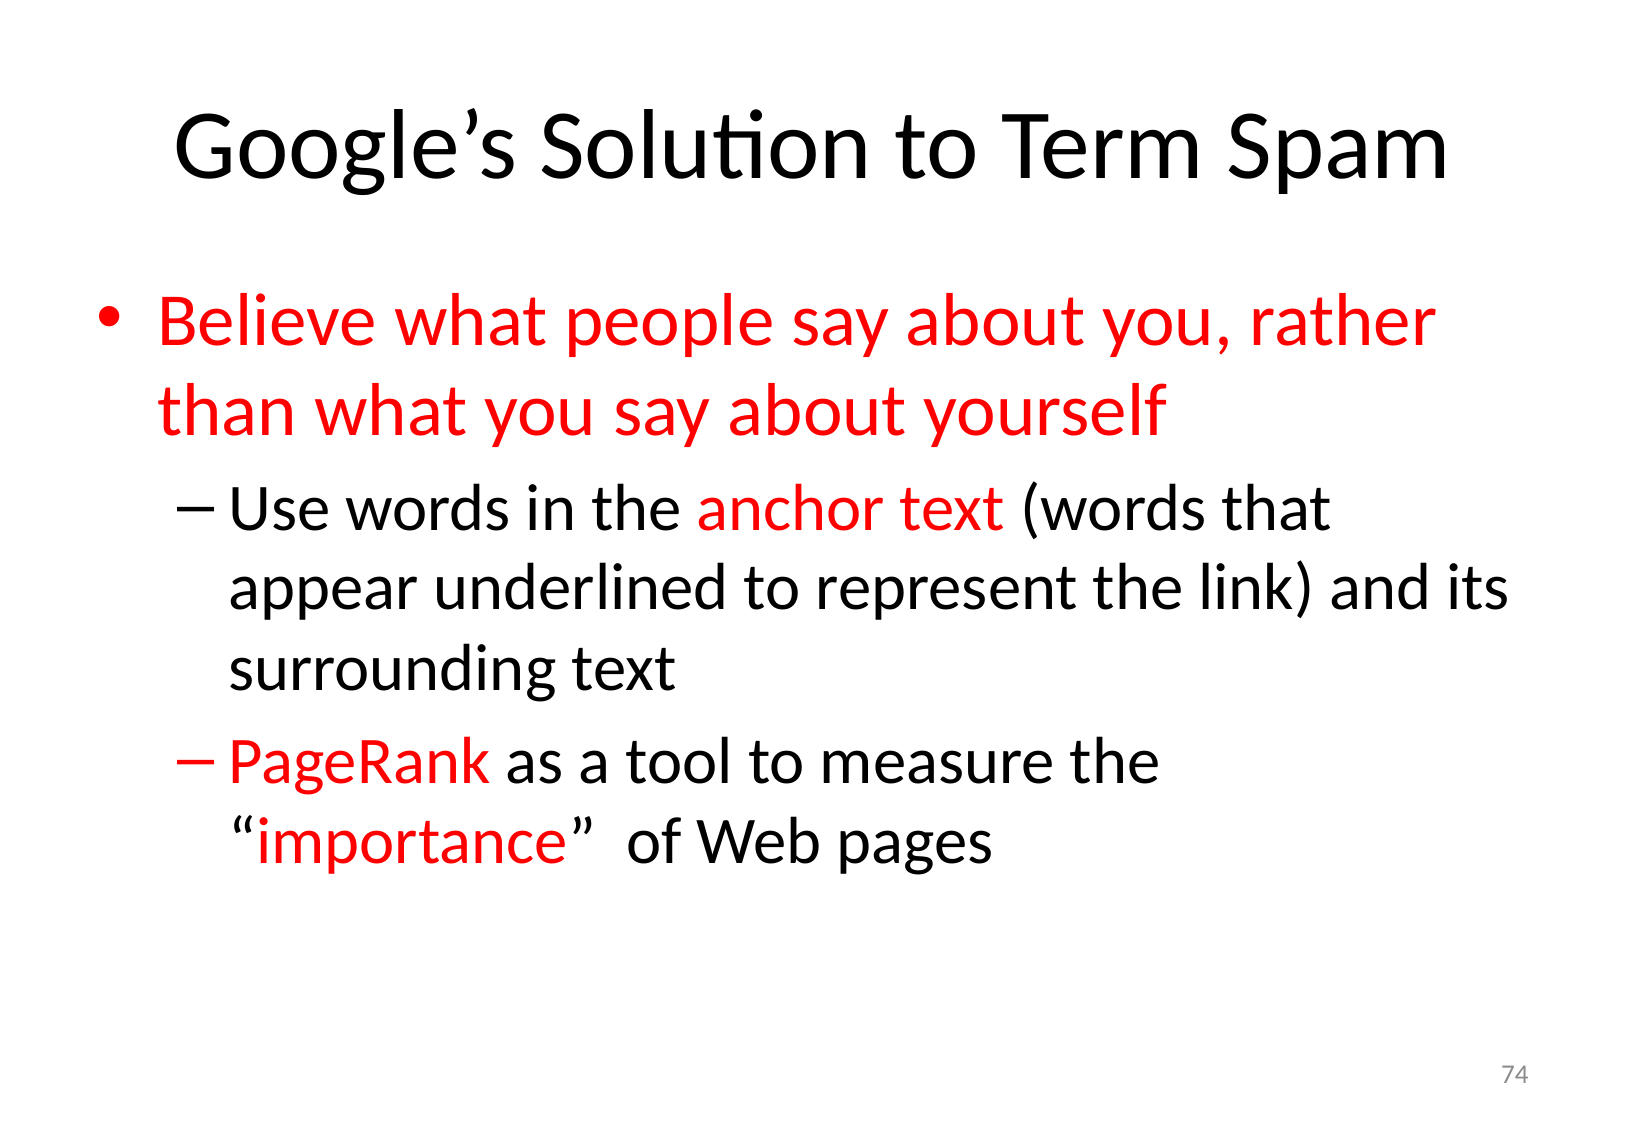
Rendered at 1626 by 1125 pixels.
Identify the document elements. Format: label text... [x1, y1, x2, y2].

slide_number 74 [1164, 1042, 1544, 1103]
list Believe what people say about you, rather than what you say about yourself Use words in the anchor text (words that appear underlined to represent the link) and its surrounding text PageRank as a tool to measure the “importance” of Web pages [80, 262, 1544, 1006]
title Google’s Solution to Term Spam [80, 44, 1544, 233]
